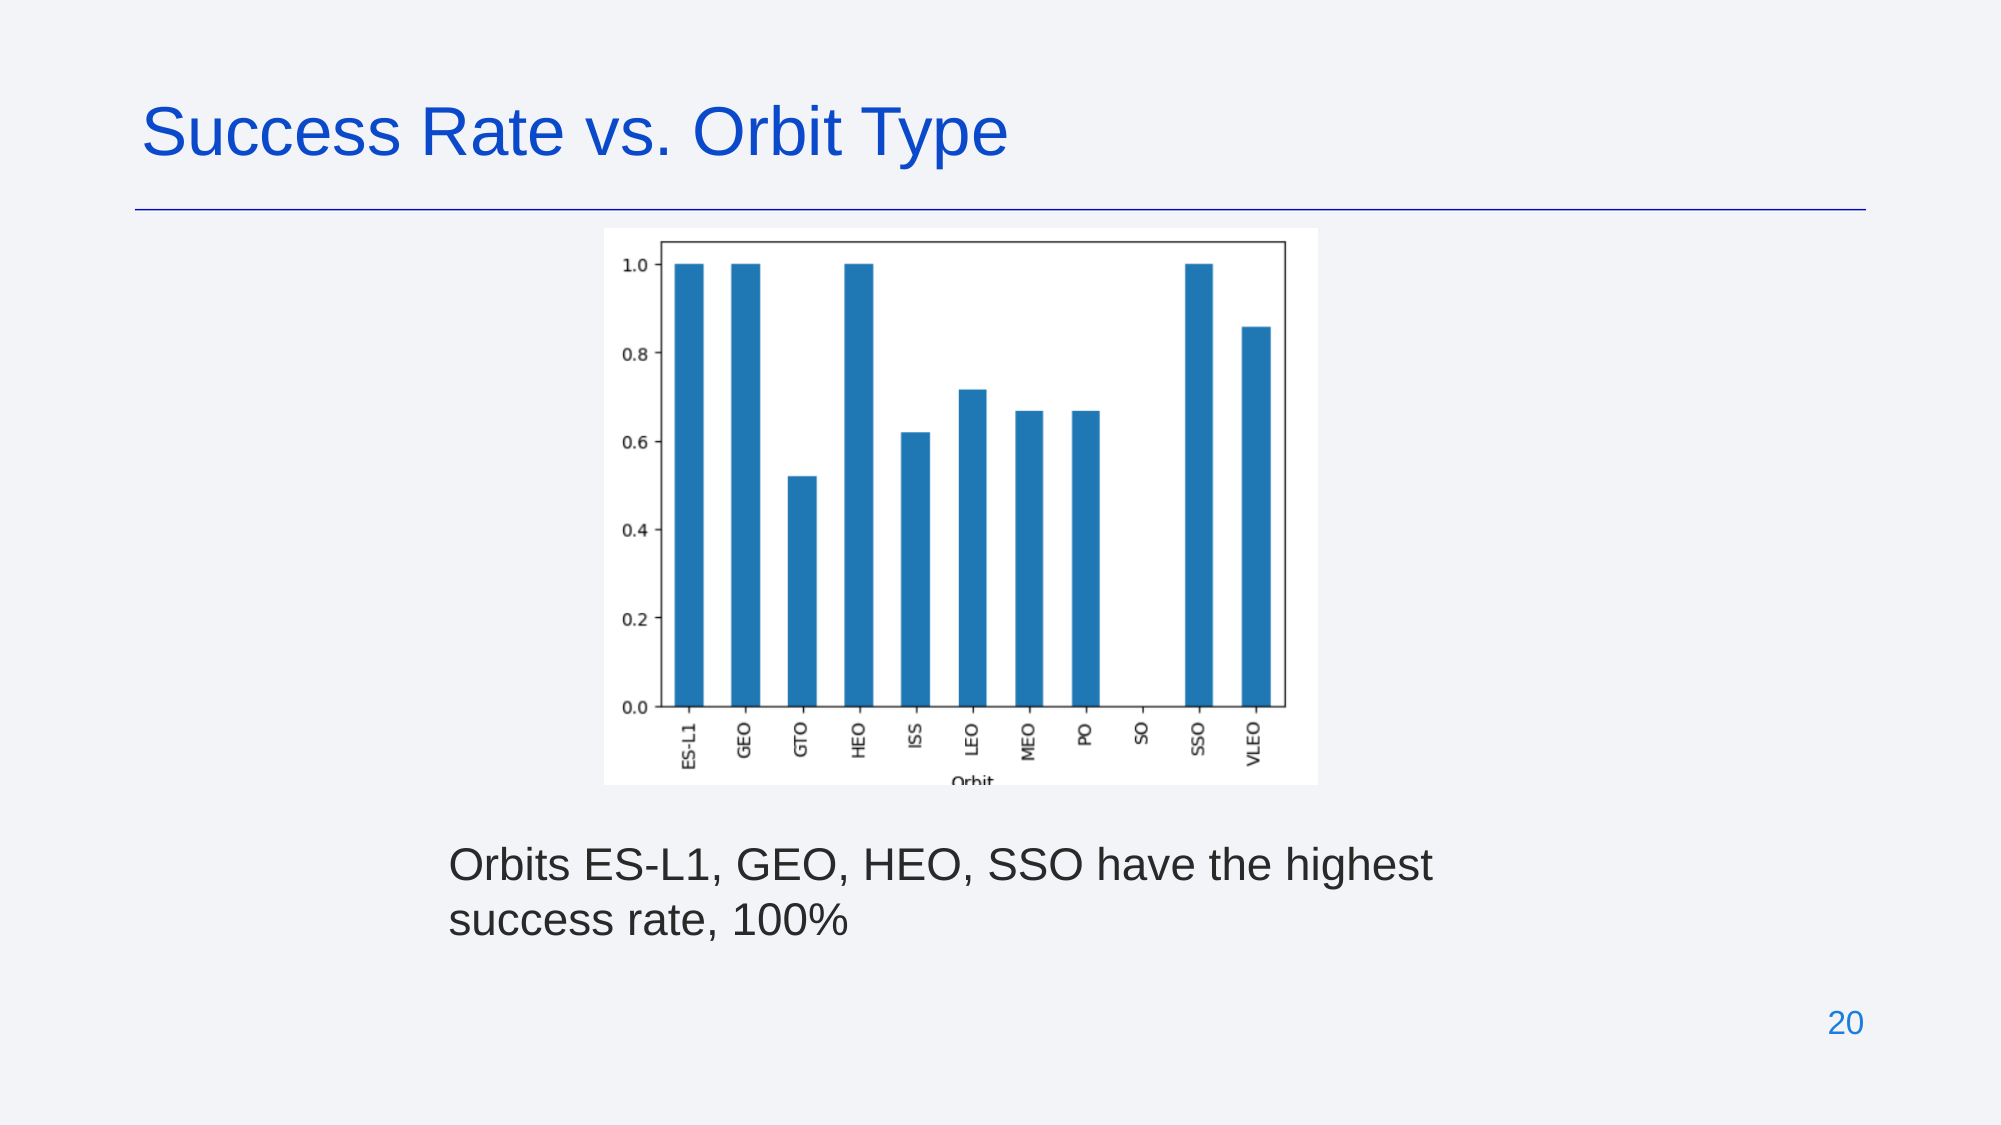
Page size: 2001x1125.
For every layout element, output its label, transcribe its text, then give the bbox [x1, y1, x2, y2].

text_box Success Rate vs. Orbit Type [126, 88, 1852, 179]
slide_number ‹#› [1429, 988, 1880, 1055]
list Orbits ES-L1, GEO, HEO, SSO have the highest success rate, 100% [433, 827, 1567, 1012]
picture [0, 0, 2001, 1125]
